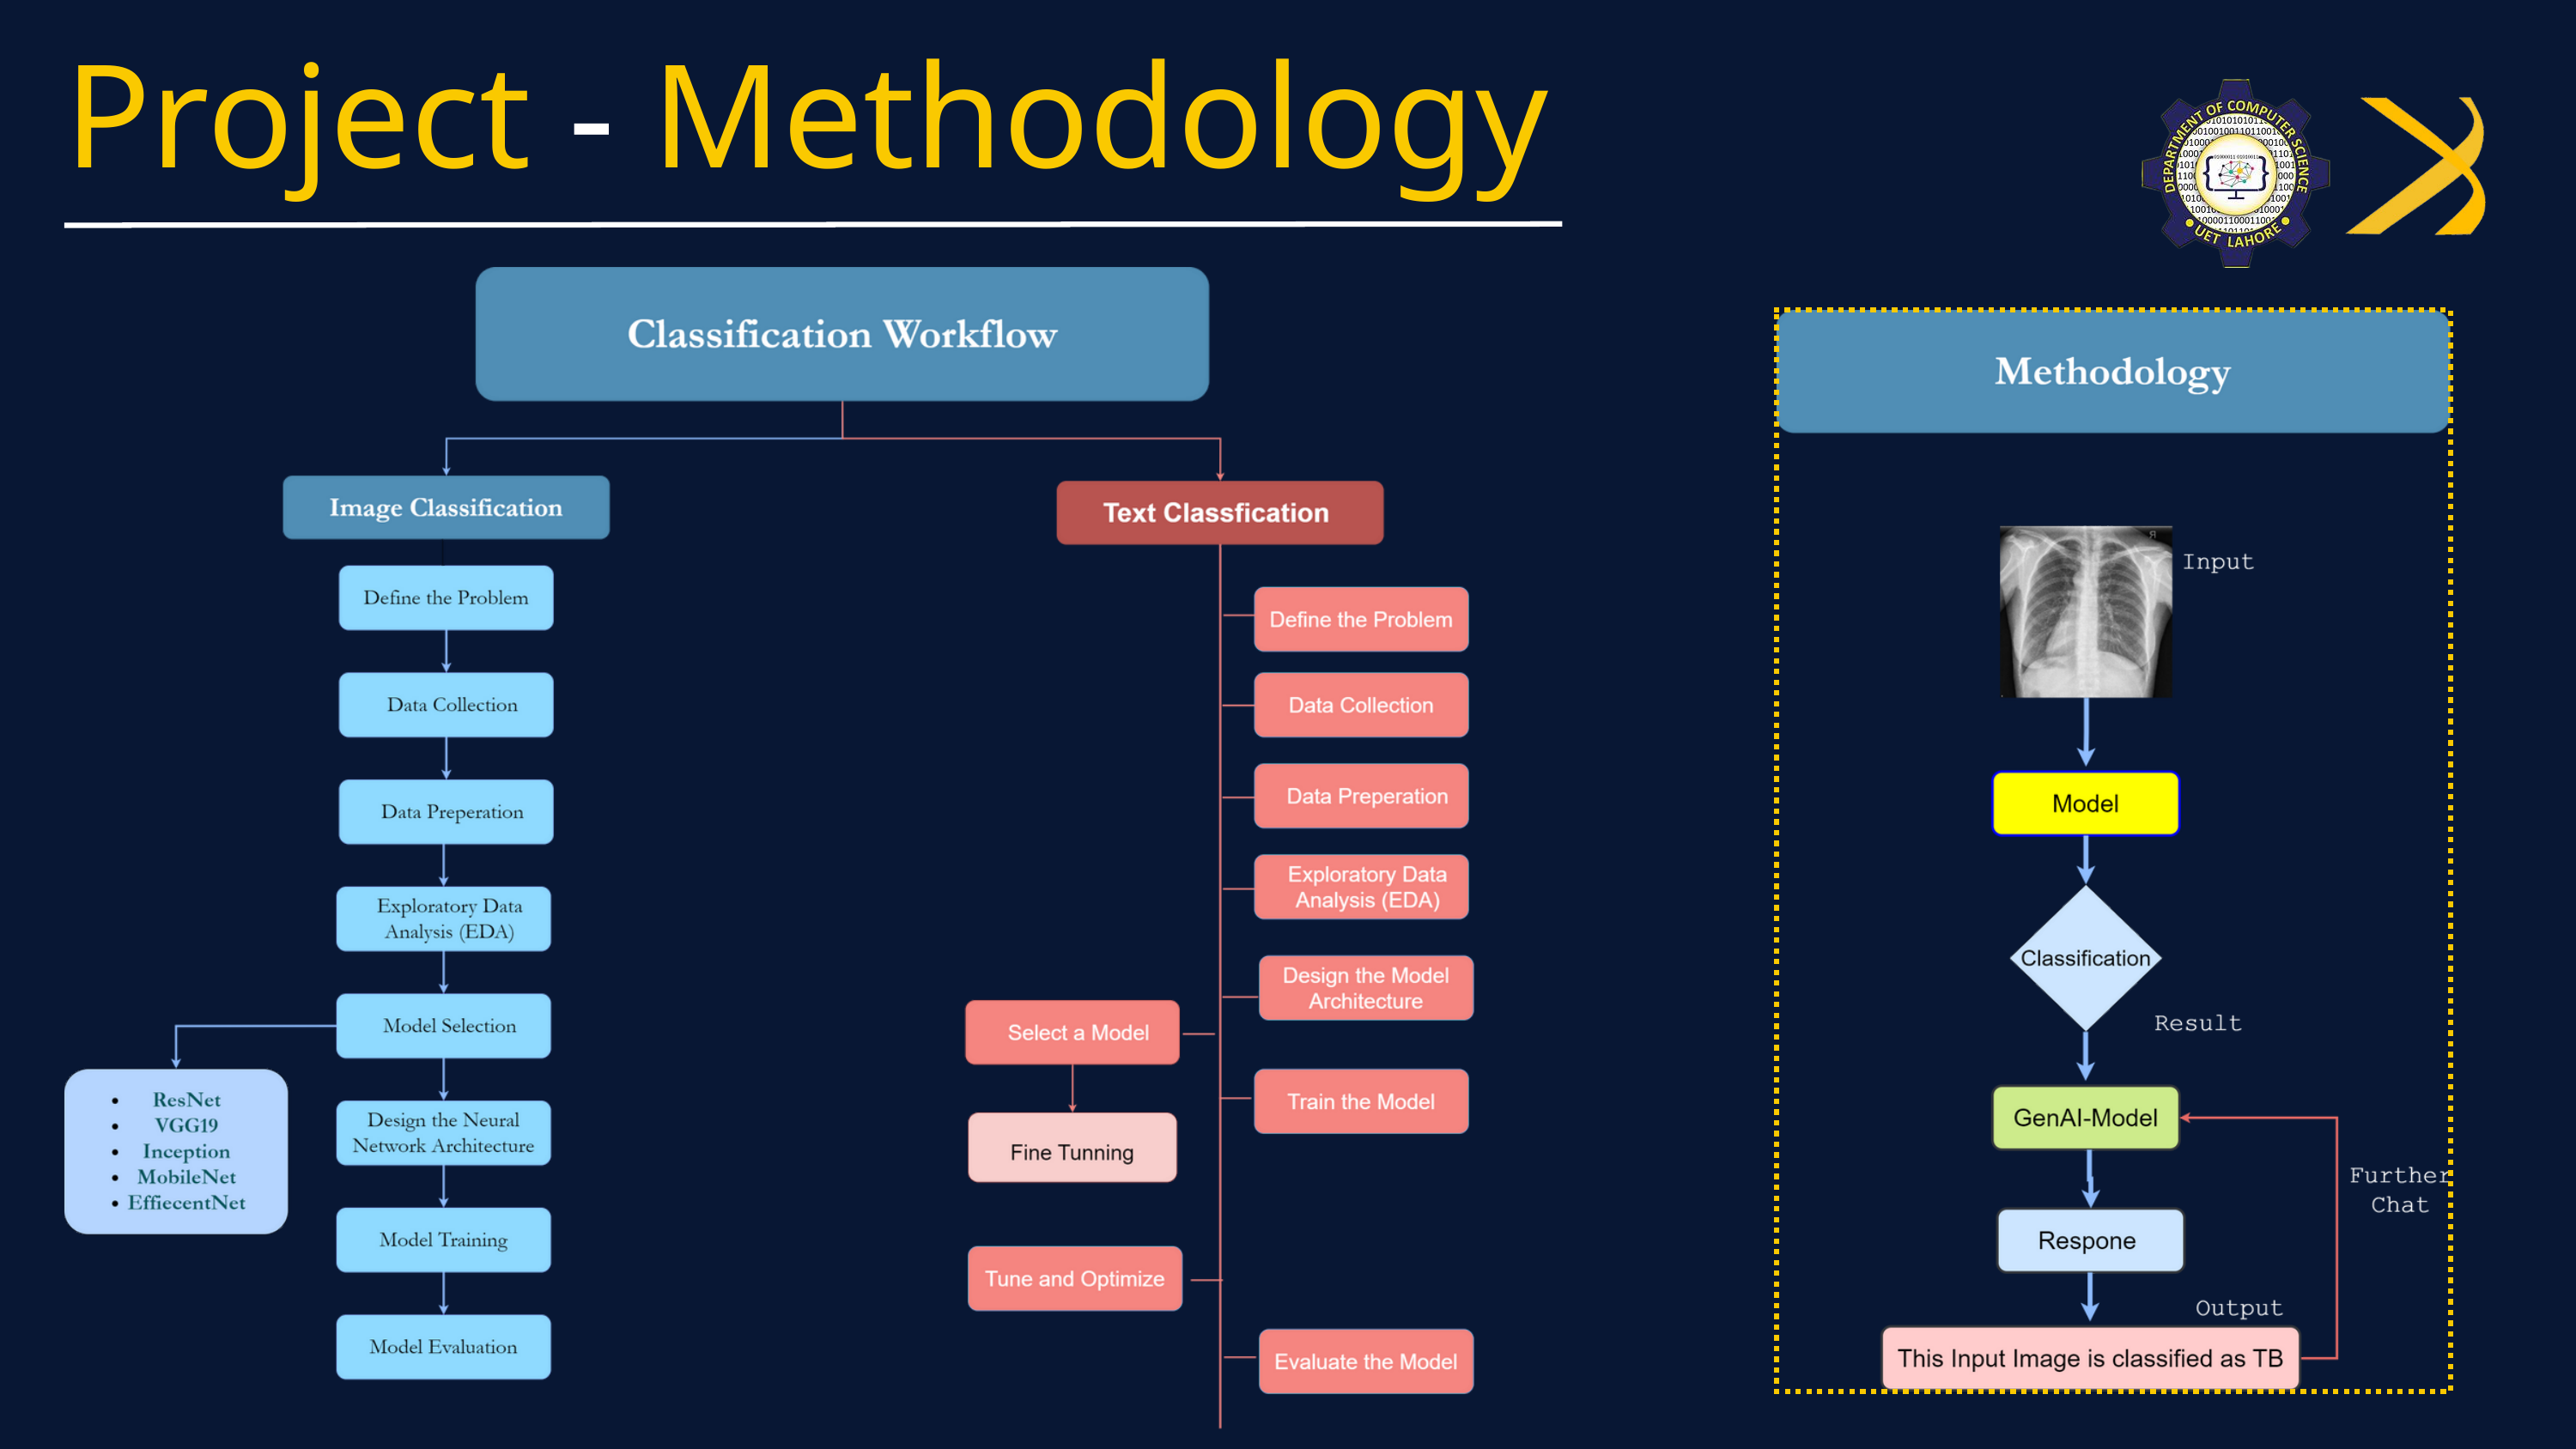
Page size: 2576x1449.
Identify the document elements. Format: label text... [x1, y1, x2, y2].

text_box [2142, 79, 2330, 268]
text_box Project - Methodology [64, 63, 1686, 197]
text_box [2330, 89, 2518, 242]
text_box [64, 267, 1474, 1434]
text_box [1776, 310, 2451, 1391]
